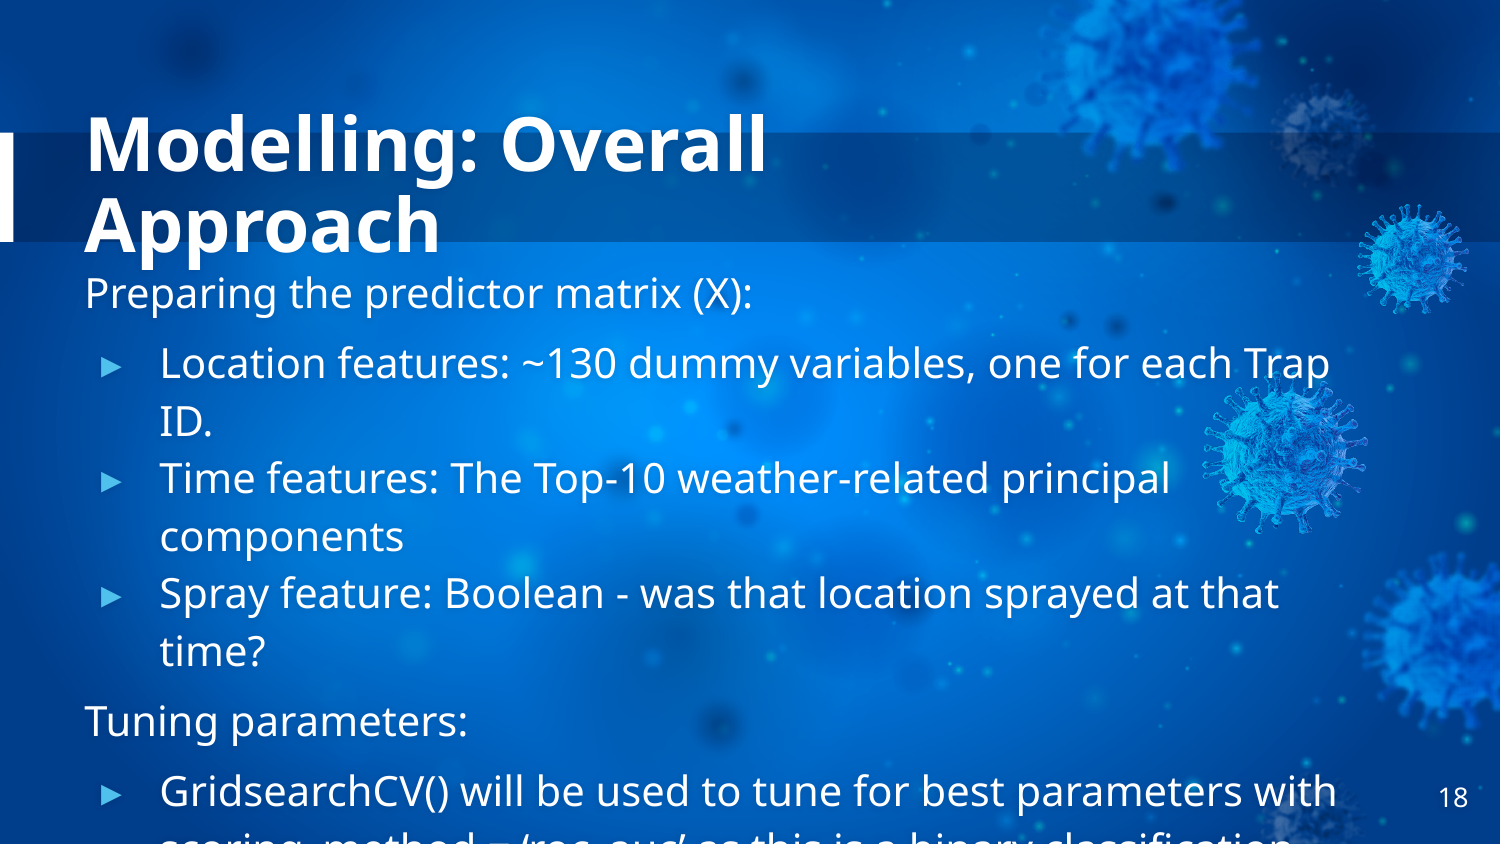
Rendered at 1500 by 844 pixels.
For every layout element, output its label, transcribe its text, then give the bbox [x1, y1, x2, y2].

title Modelling: Overall Approach [84, 132, 1130, 242]
picture [0, 0, 1500, 844]
slide_number ‹#› [1378, 766, 1469, 832]
list Preparing the predictor matrix (X): Location features: ~130 dummy variables, one for each Trap ID. Time features: The Top-10 weather-related principal components Spray feature: Boolean - was that location sprayed at that time? Tuning parameters: GridsearchCV() will be used to tune for best parameters with scoring_method = ‘roc_auc’ as this is a binary classification problem An imblearn pipeline will also be used to deal with class imbalance... [84, 259, 1373, 811]
